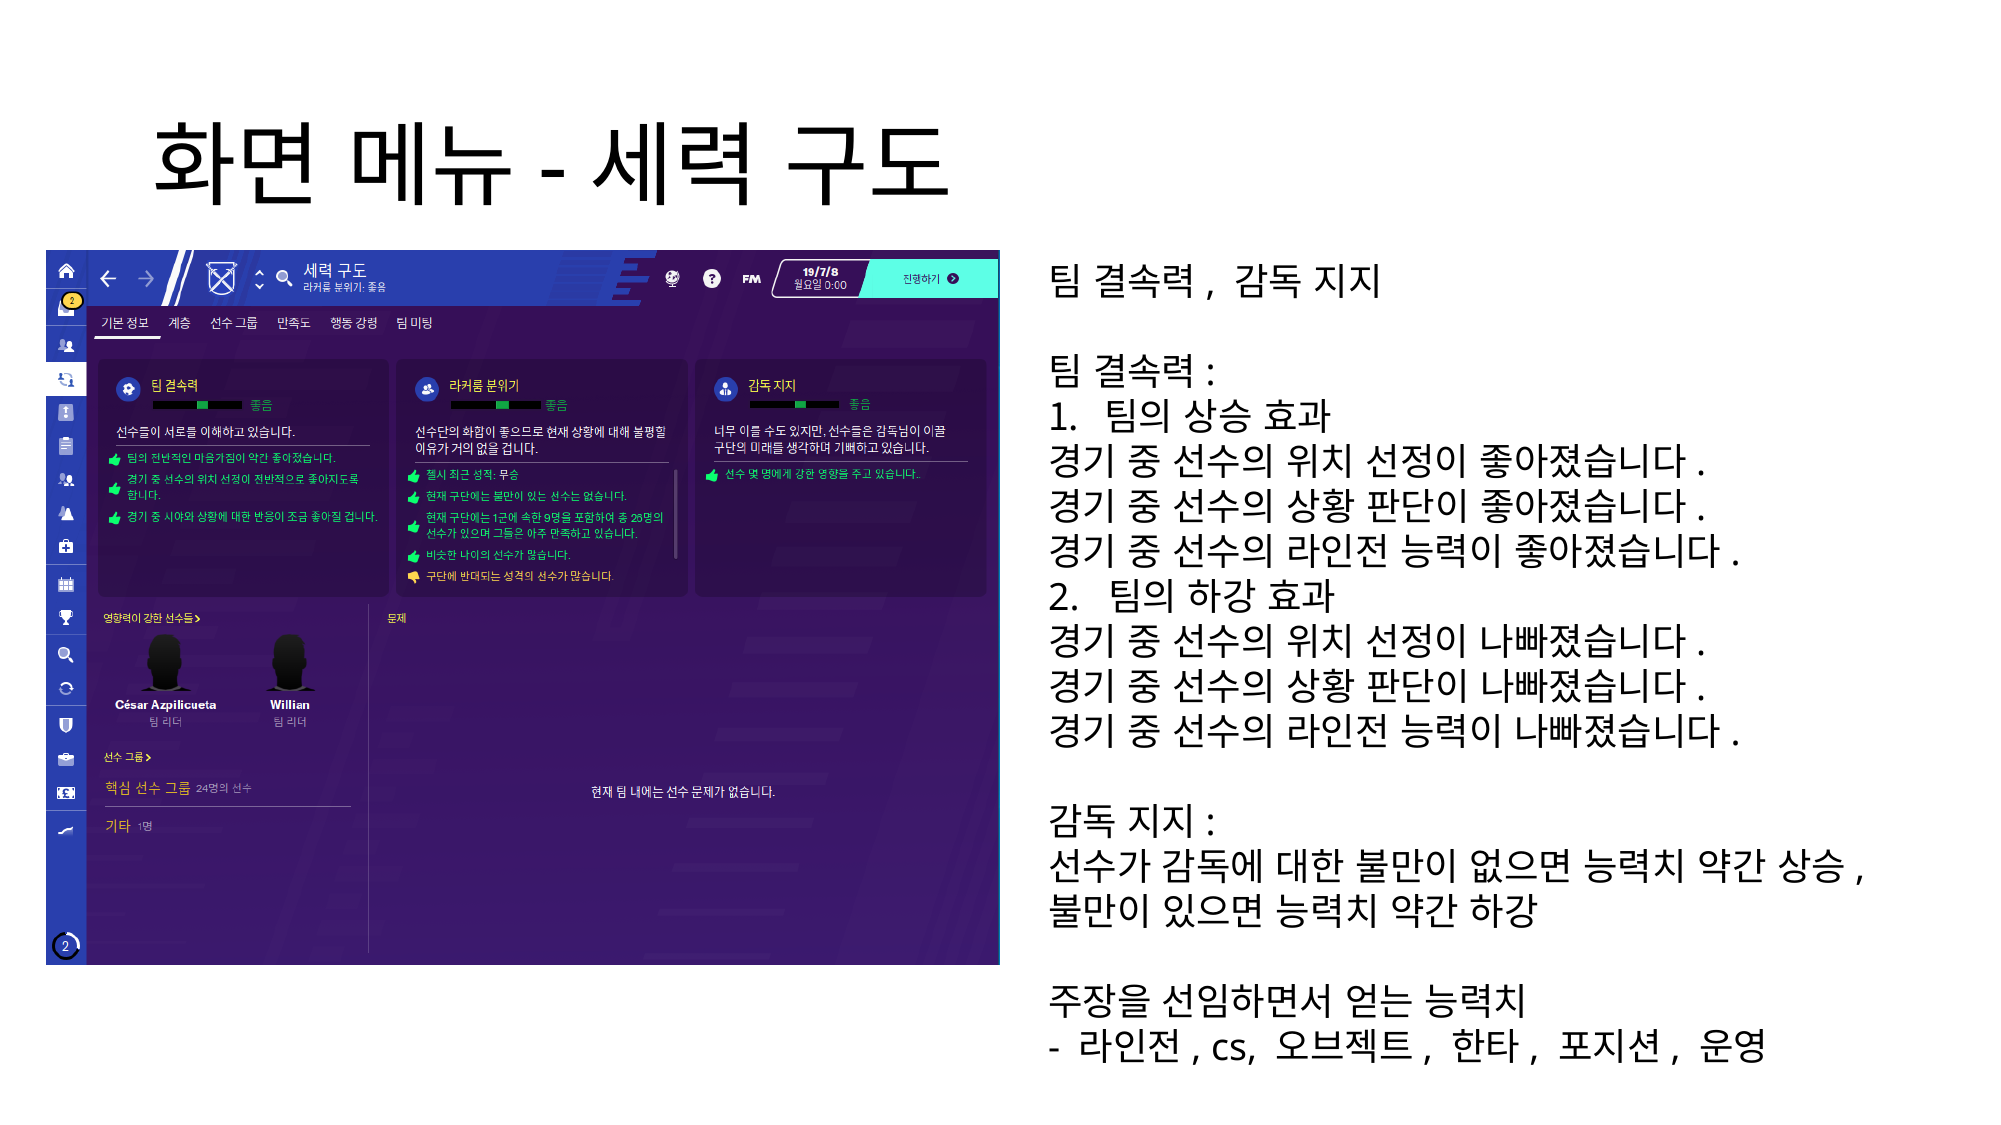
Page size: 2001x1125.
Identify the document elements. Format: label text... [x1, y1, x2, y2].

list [46, 250, 1000, 965]
text_box 팀 결속력, 감독 지지 팀 결속력: 팀의 상승 효과 경기 중 선수의 위치 선정이 좋아졌습니다. 경기 중 선수의 상황 판단이 좋아졌습니다. 경기 중 선수의 라인전 능력이 좋아졌습니다. 2. 팀의 하강 효과 경기 중 선수의 위치 선정이 나빠졌습니다. 경기 중 선수의 상황 판단이 나빠졌습니다. 경기 중 선수의 라인전 능력이 나빠졌습니다. 감독 지지: 선수가 감독에 대한 불만이 없으면 능력치 약간 상승, 불만이 있으면 능력치 약간 하강 주장을 선임하면서 얻는 능력치 - 라인전, cs, 오브젝트, 한타, 포지션, 운영 [1033, 250, 2000, 1121]
title 화면 메뉴-세력 구도 [137, 59, 1863, 278]
